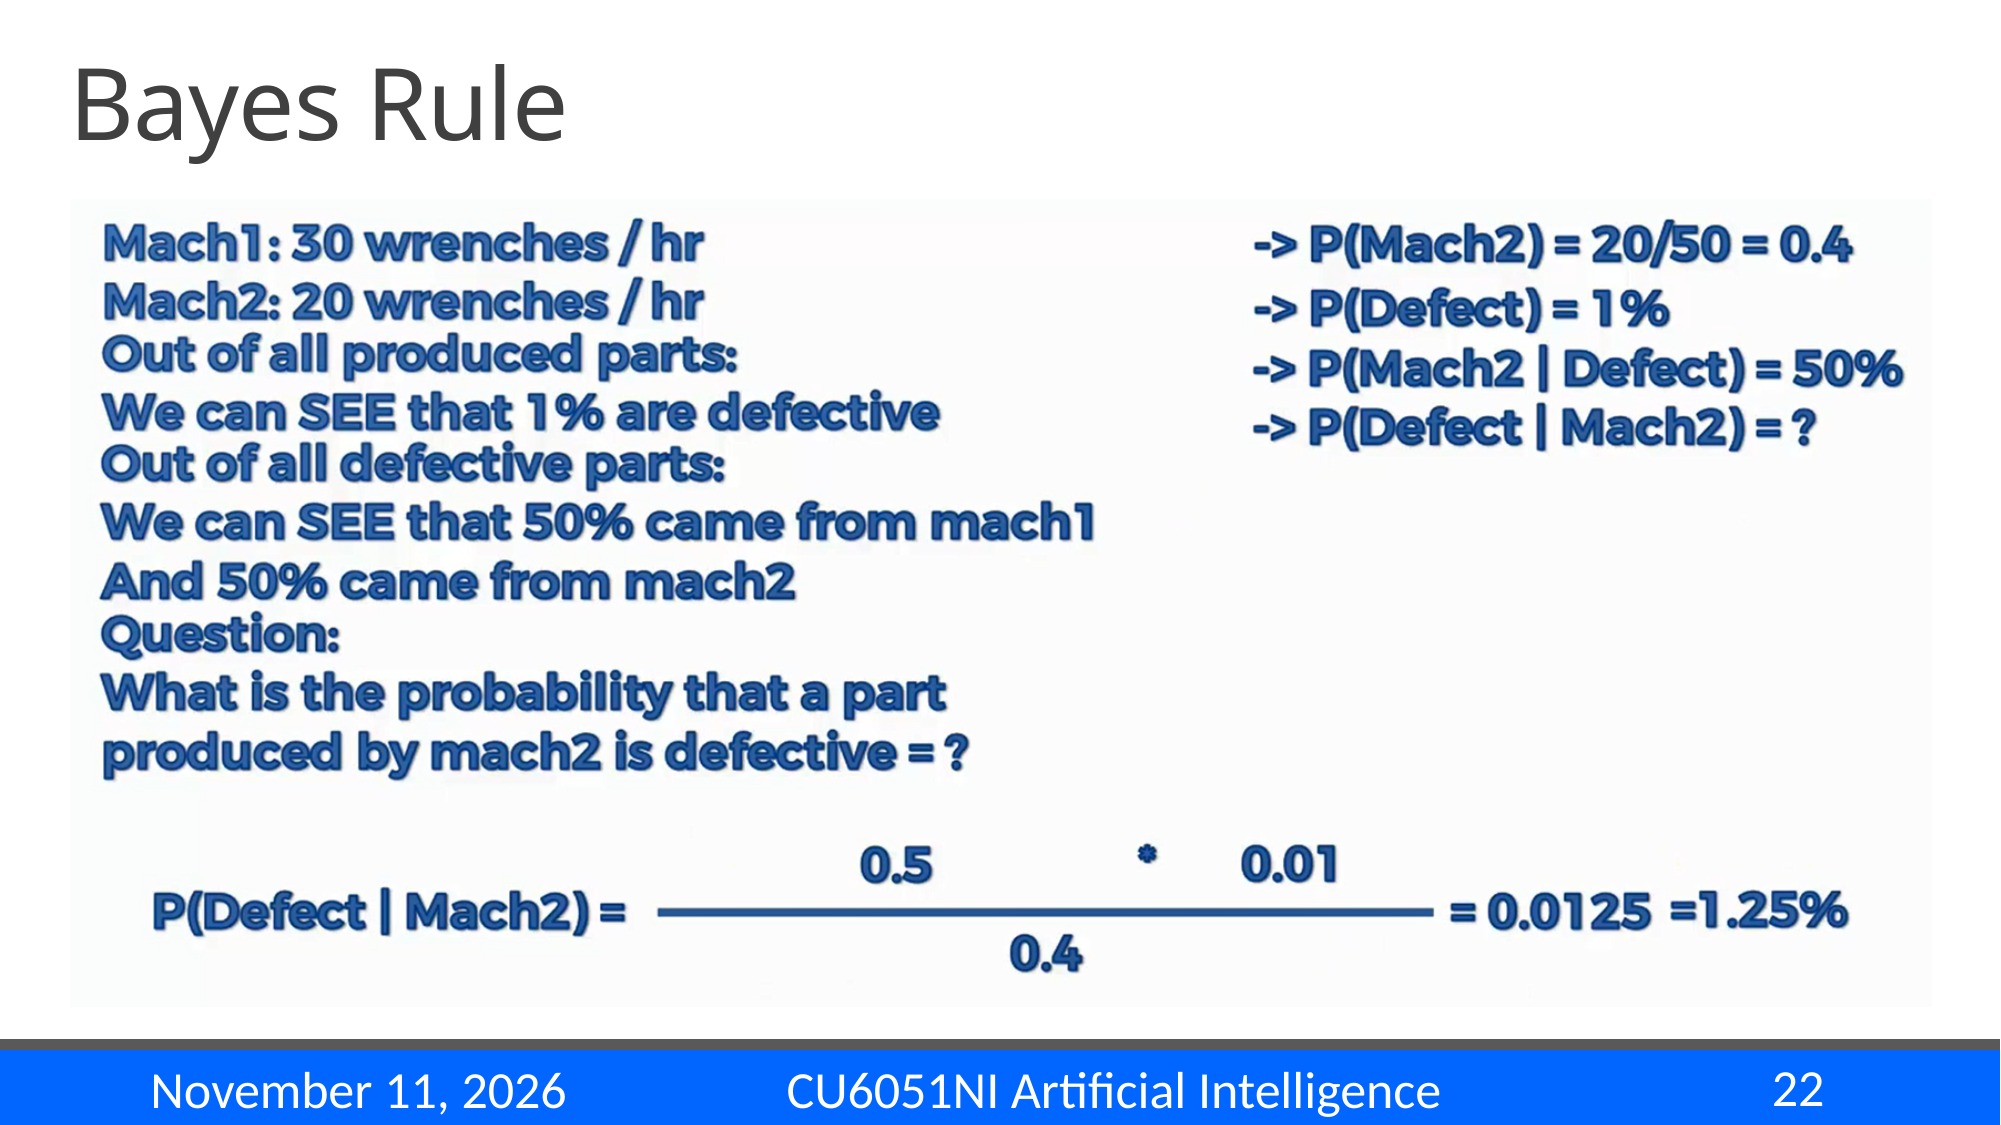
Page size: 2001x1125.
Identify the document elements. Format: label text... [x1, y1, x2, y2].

title Bayes Rule [54, 39, 1943, 169]
footer CU6051NI Artificial Intelligence [695, 1057, 1533, 1118]
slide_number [135, 1057, 622, 1118]
slide_number 22 [1624, 1056, 1840, 1116]
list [71, 198, 1932, 1008]
